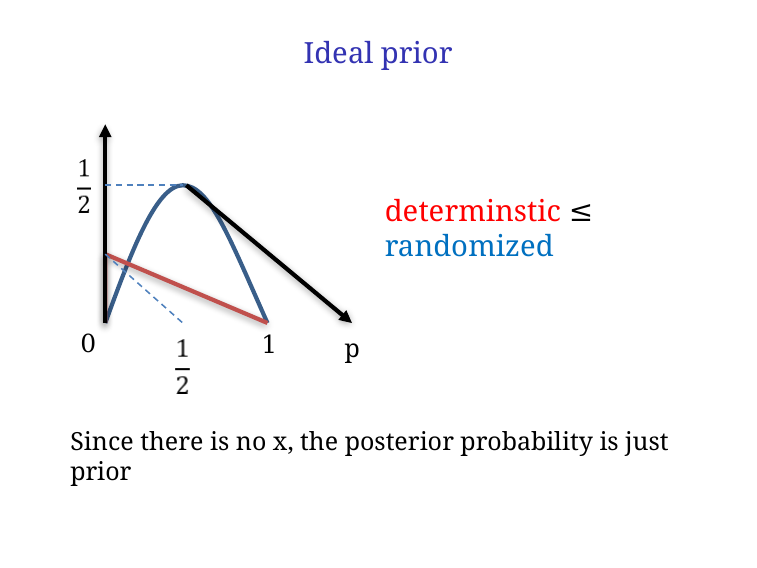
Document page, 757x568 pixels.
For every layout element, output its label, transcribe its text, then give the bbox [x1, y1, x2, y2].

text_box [110, 193, 176, 322]
text_box 0 [65, 319, 110, 365]
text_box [184, 184, 268, 322]
text_box p [329, 324, 375, 370]
table_cell 1 [106, 186, 182, 322]
text_box 1 [246, 331, 291, 367]
table_cell 1 [246, 324, 291, 331]
title Ideal prior [0, 34, 757, 130]
text_box determinstic ≤ randomized [369, 185, 754, 271]
list Since there is no x, the posterior probability is just prior [70, 425, 728, 568]
text_box [74, 156, 94, 214]
text_box [172, 336, 193, 394]
